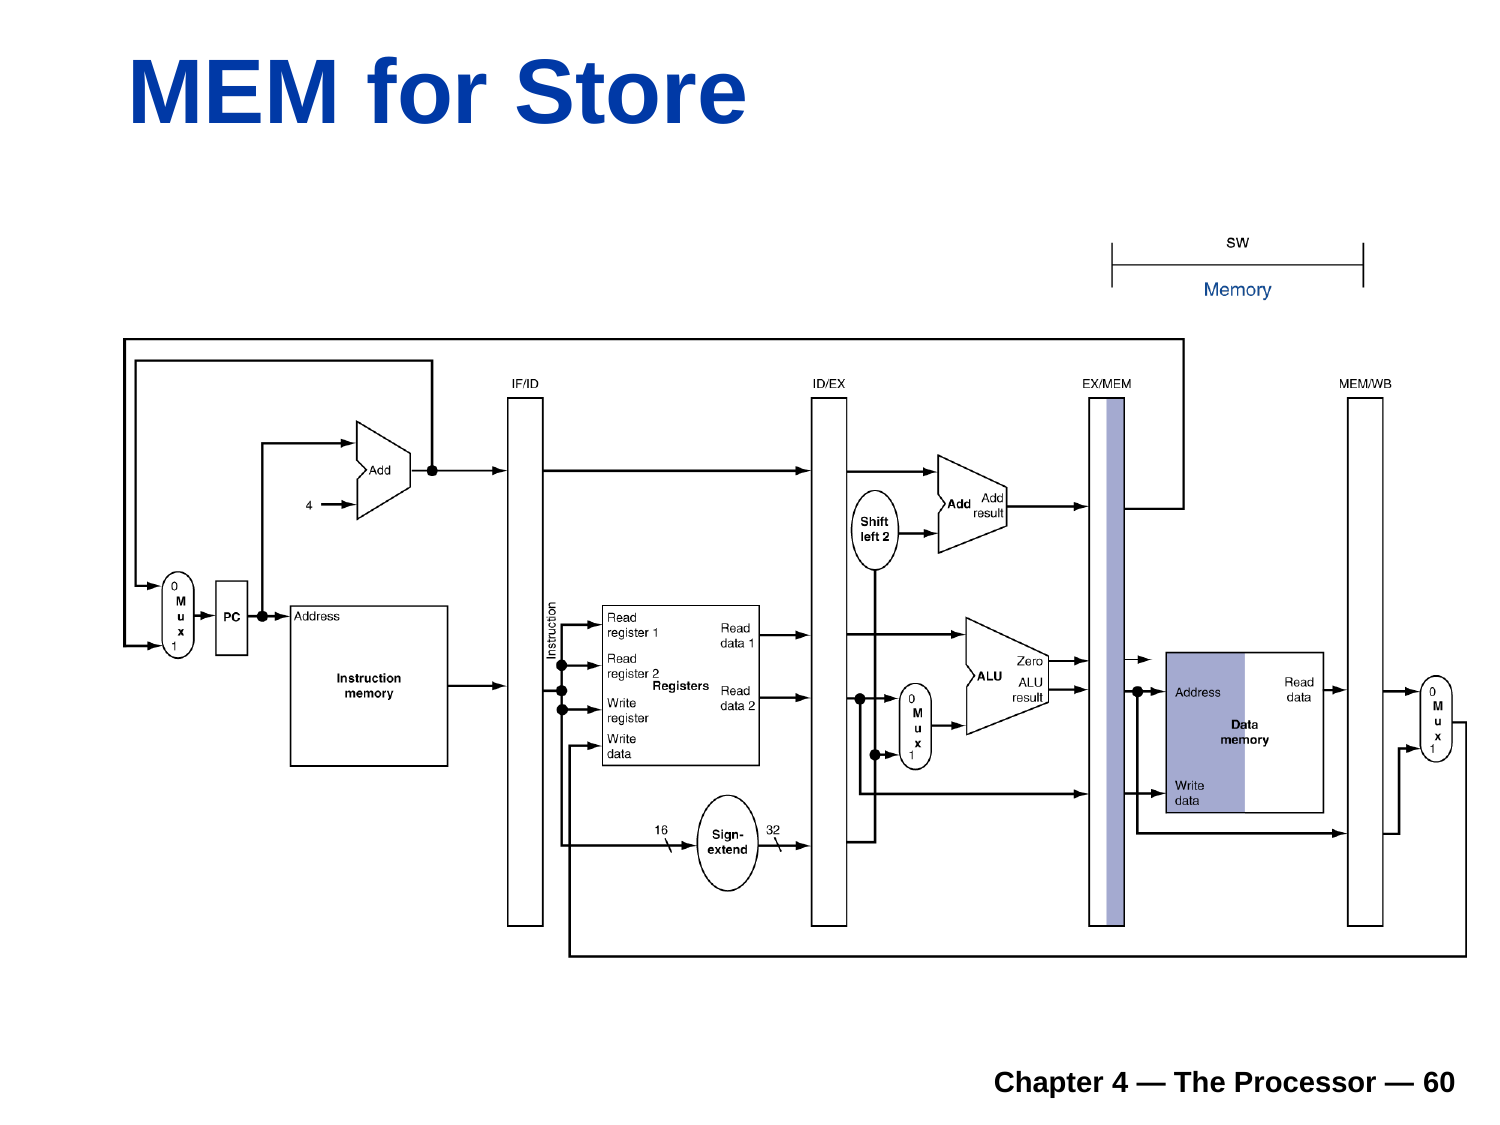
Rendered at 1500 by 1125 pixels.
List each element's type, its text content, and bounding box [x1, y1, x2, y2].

picture [123, 231, 1467, 959]
footer Chapter 4 — The Processor — 60 [277, 1046, 1471, 1106]
title MEM for Store [112, 23, 1468, 149]
